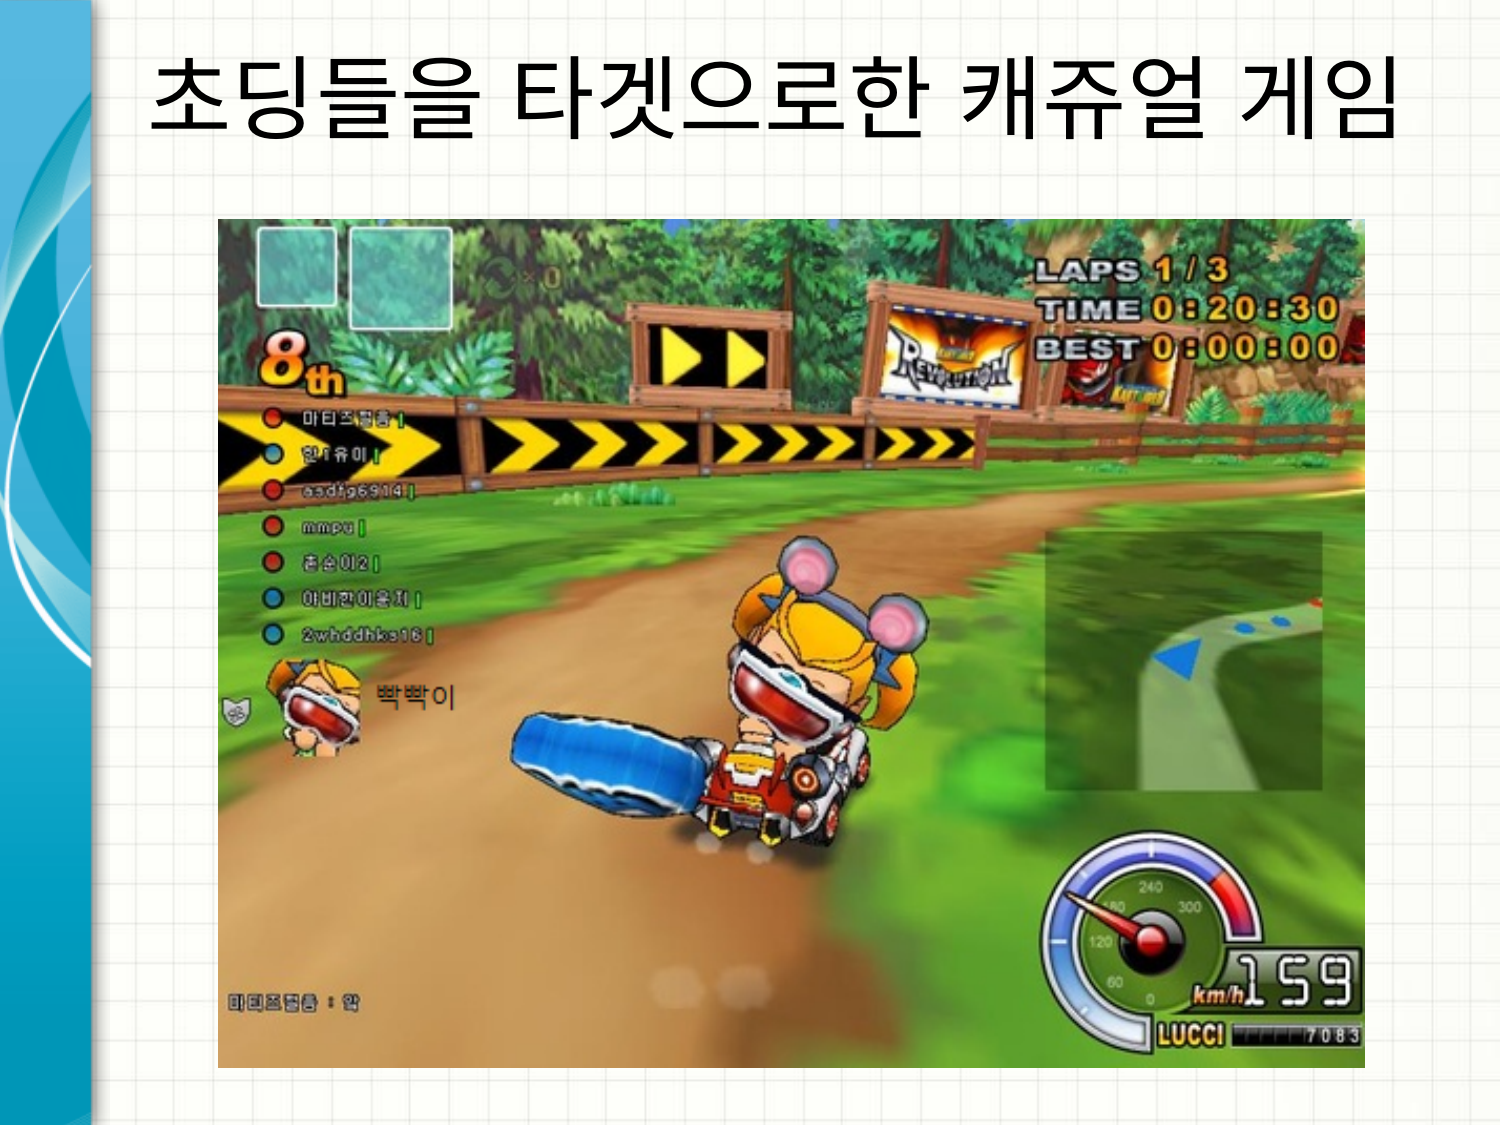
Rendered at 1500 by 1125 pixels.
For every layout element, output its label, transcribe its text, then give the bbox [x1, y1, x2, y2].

picture [0, 0, 1500, 1125]
title 초딩들을 타겟으로한 캐쥬얼 게임 [132, 2, 1458, 190]
